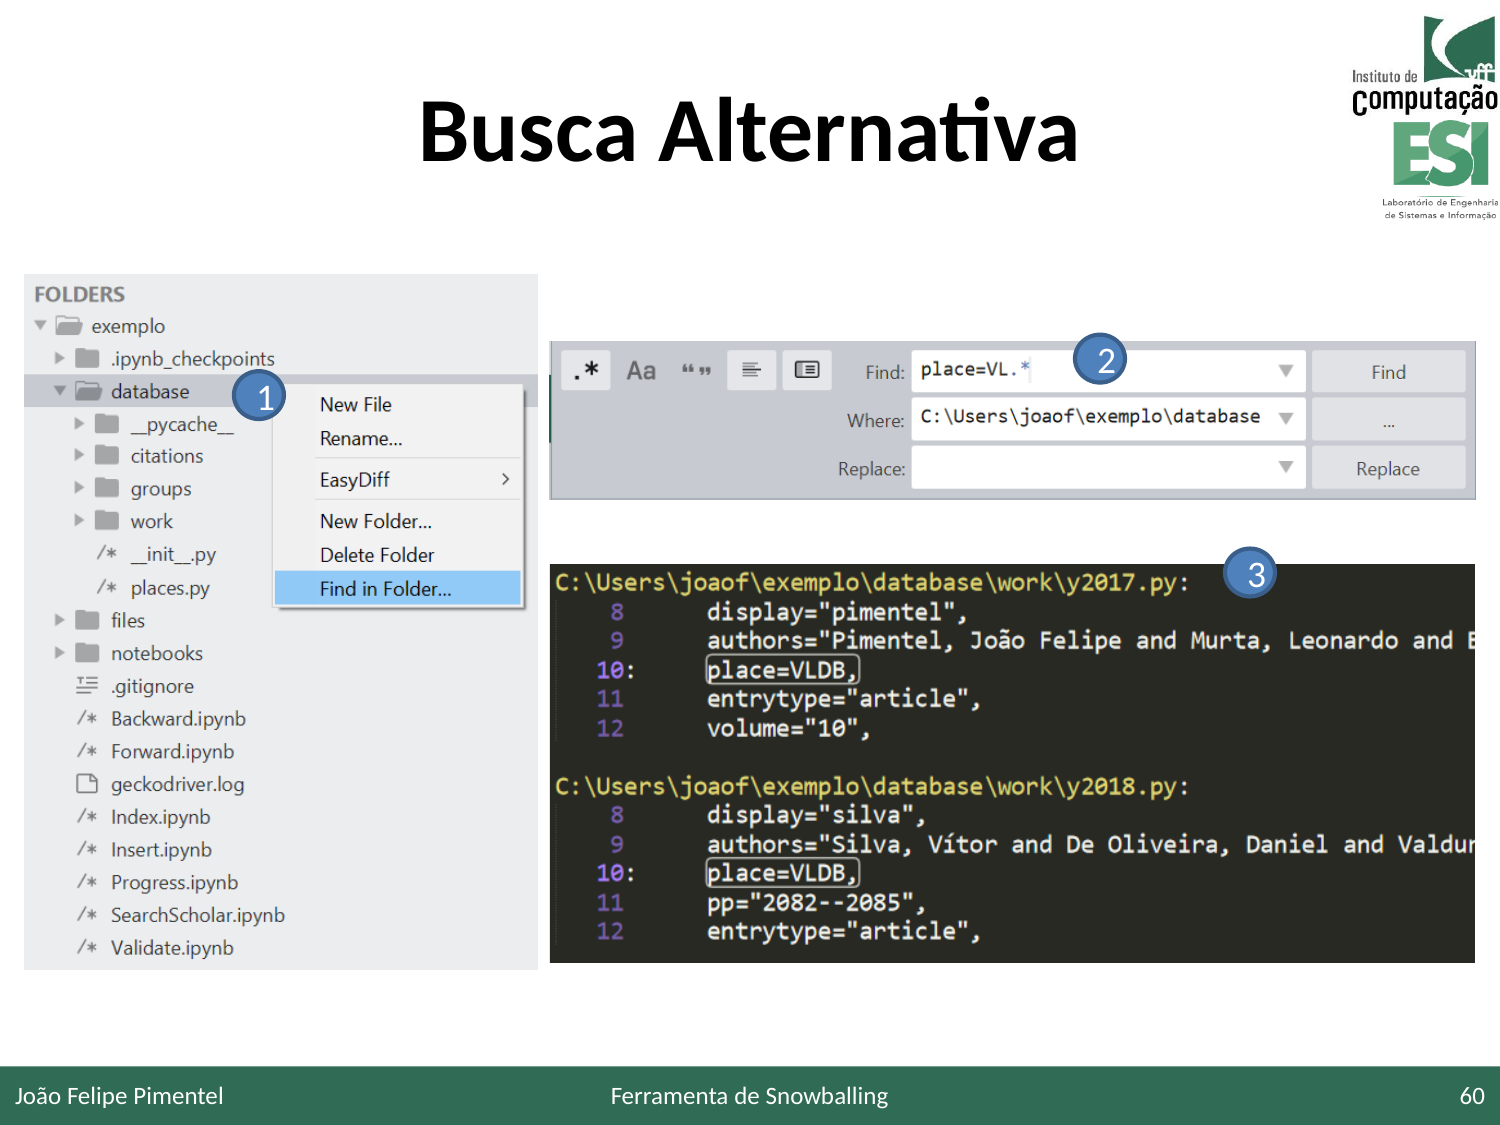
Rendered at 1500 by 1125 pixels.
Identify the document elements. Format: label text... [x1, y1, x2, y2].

title Busca Alternativa [150, 30, 1350, 219]
picture [549, 564, 1476, 963]
picture [24, 274, 538, 970]
footer Ferramenta de Snowballing [512, 1065, 988, 1125]
slide_number João Felipe Pimentel [0, 1065, 350, 1125]
slide_number 60 [1149, 1065, 1500, 1125]
text_box 2 [1082, 332, 1118, 339]
picture [549, 341, 1477, 501]
text_box 3 [1225, 546, 1275, 562]
picture [1383, 120, 1498, 220]
